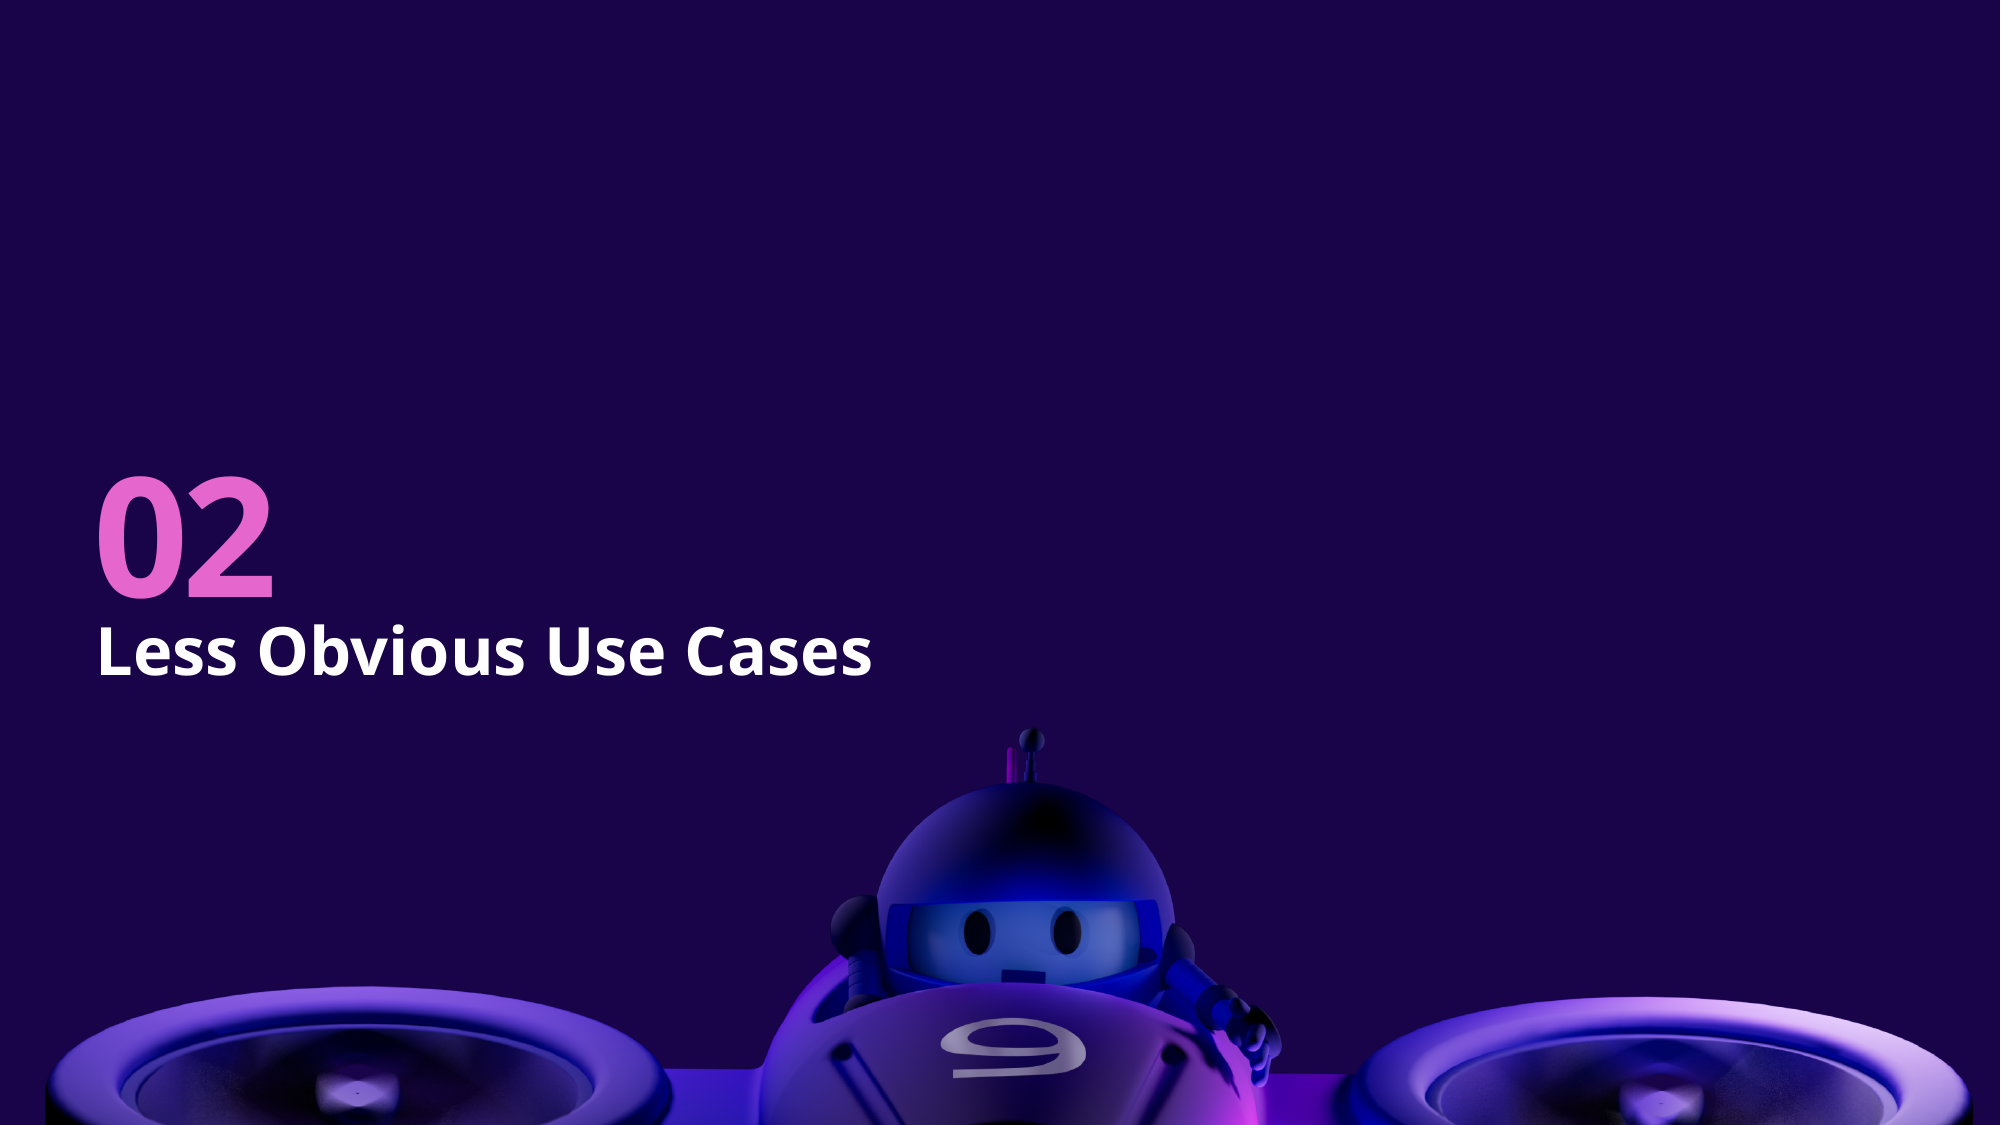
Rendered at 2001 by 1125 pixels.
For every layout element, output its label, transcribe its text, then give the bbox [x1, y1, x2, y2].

list Less Obvious Use Cases [95, 609, 987, 690]
picture [11, 670, 2001, 1125]
title 02 [93, 479, 1014, 583]
